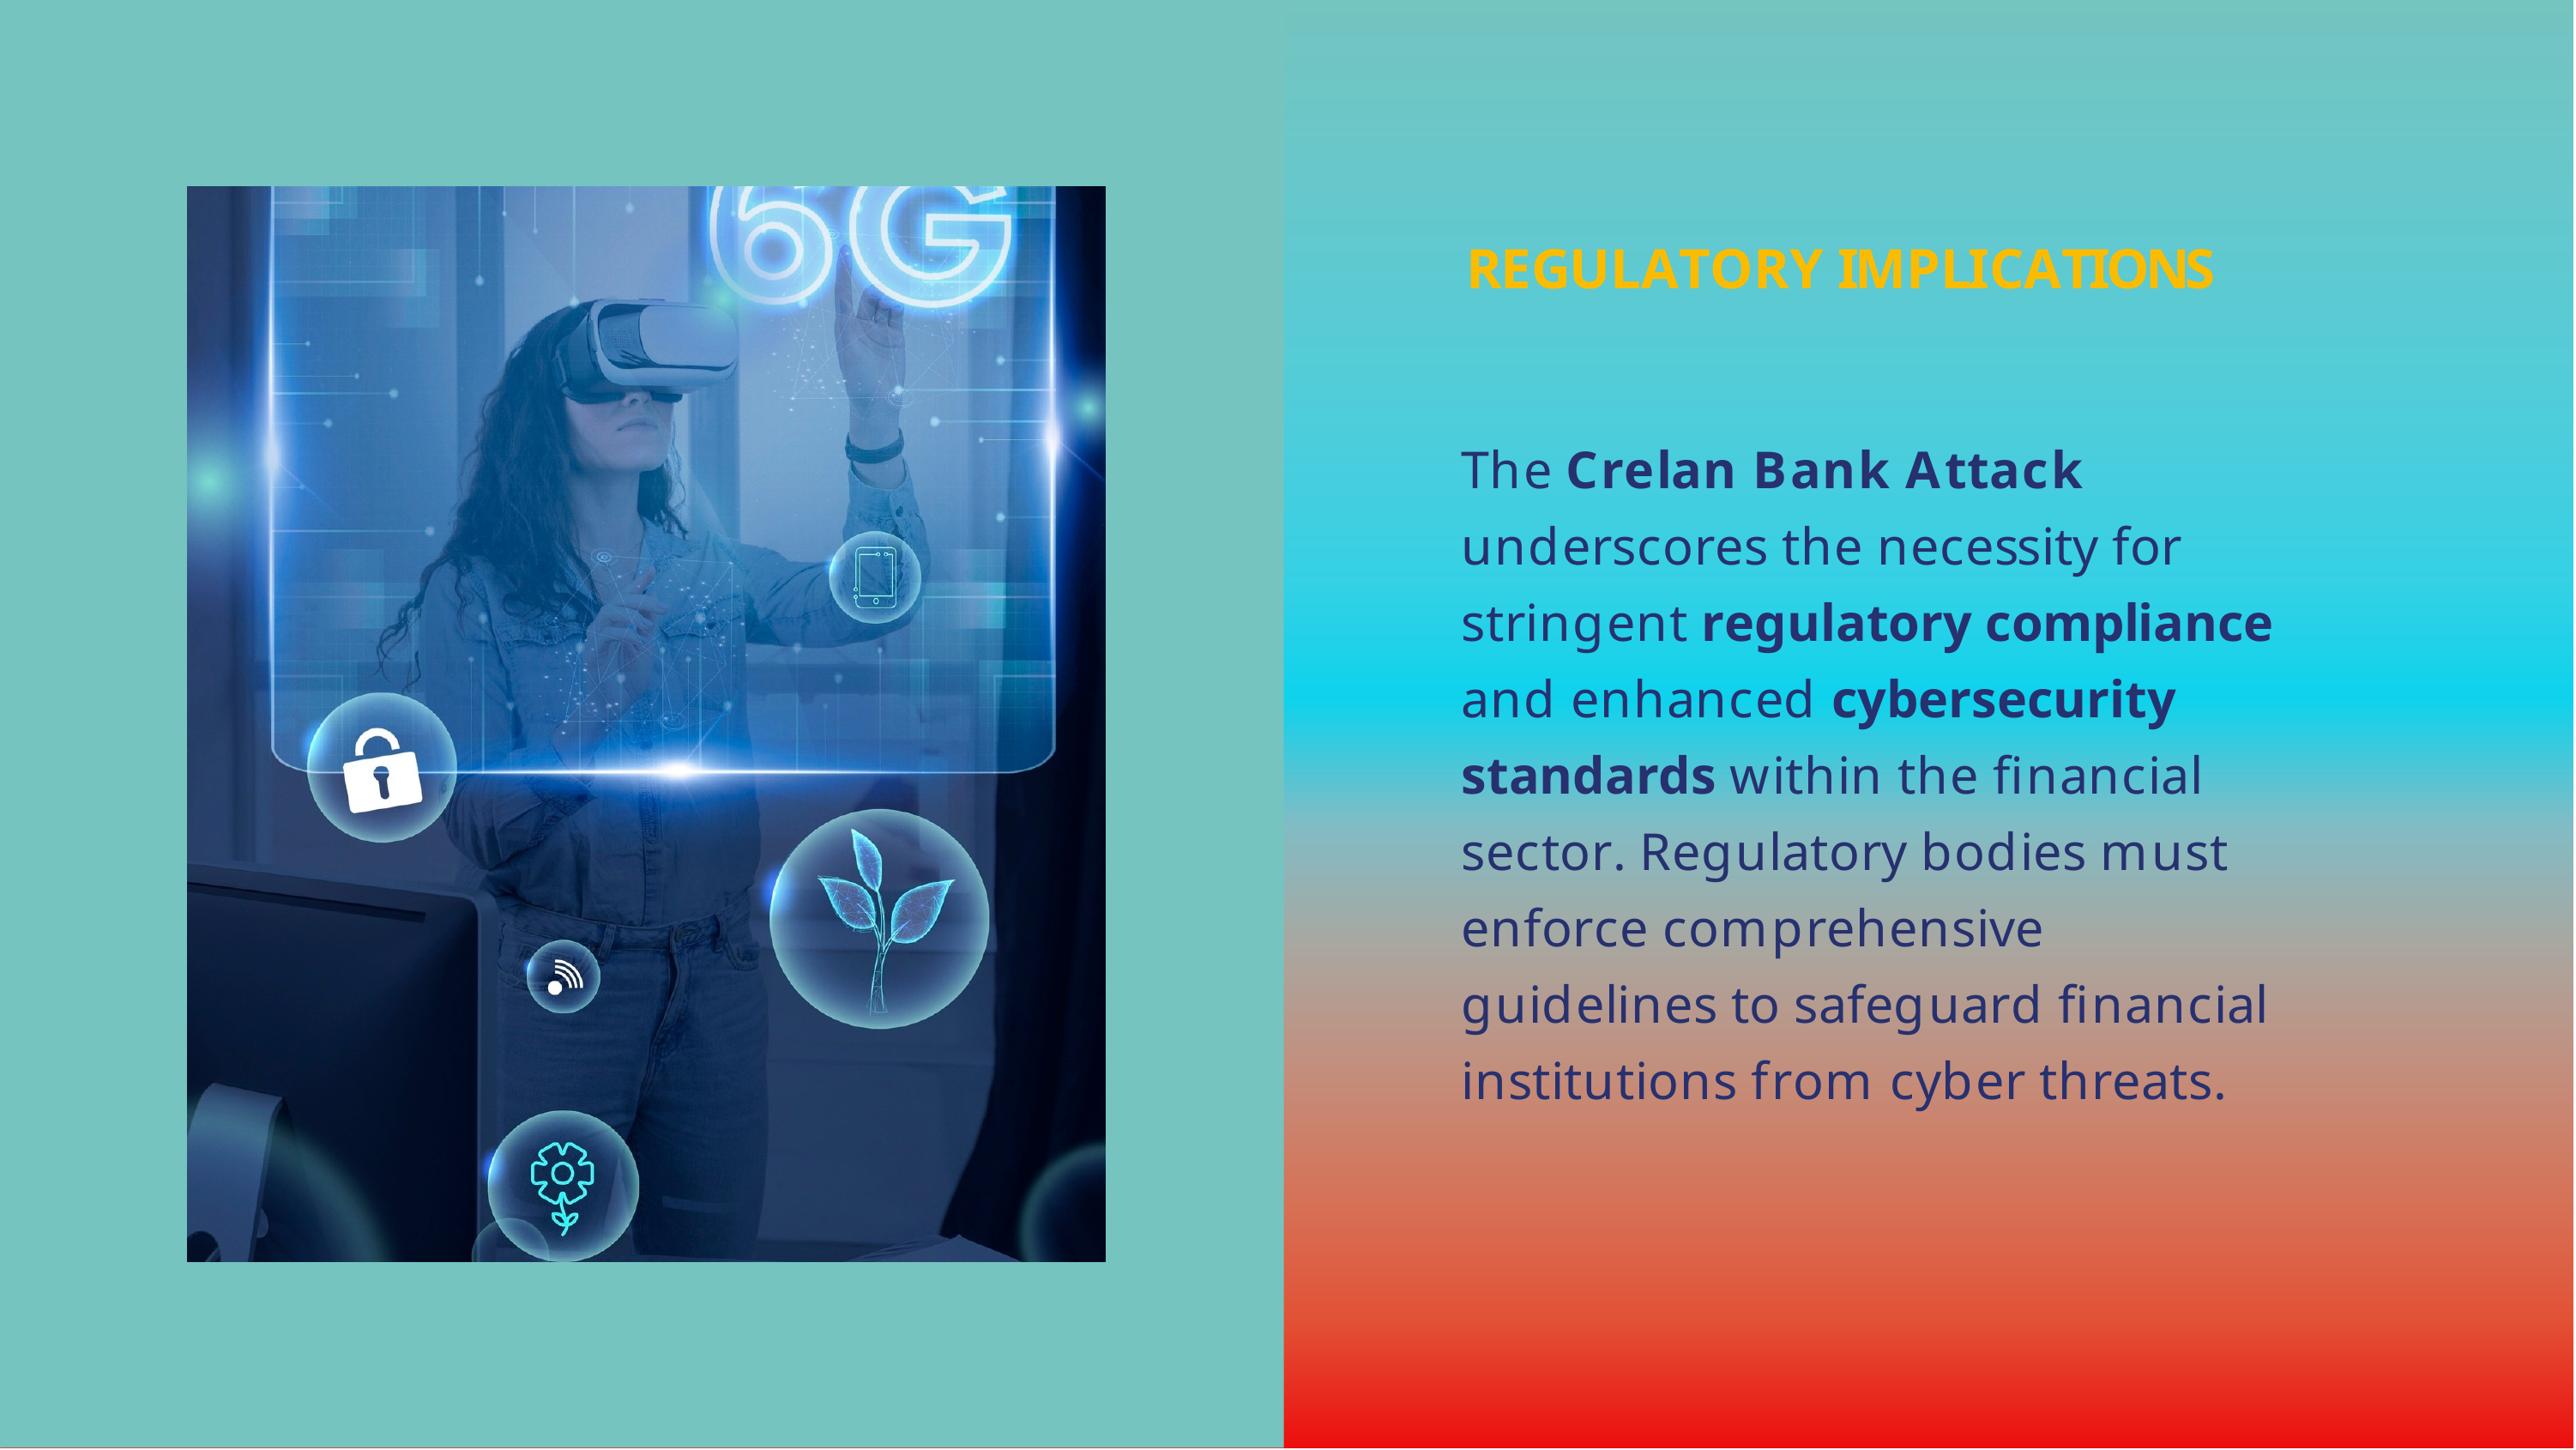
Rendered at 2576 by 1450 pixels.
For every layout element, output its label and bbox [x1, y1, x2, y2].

text_box [0, 0, 1284, 1448]
picture [1284, 0, 2574, 1448]
